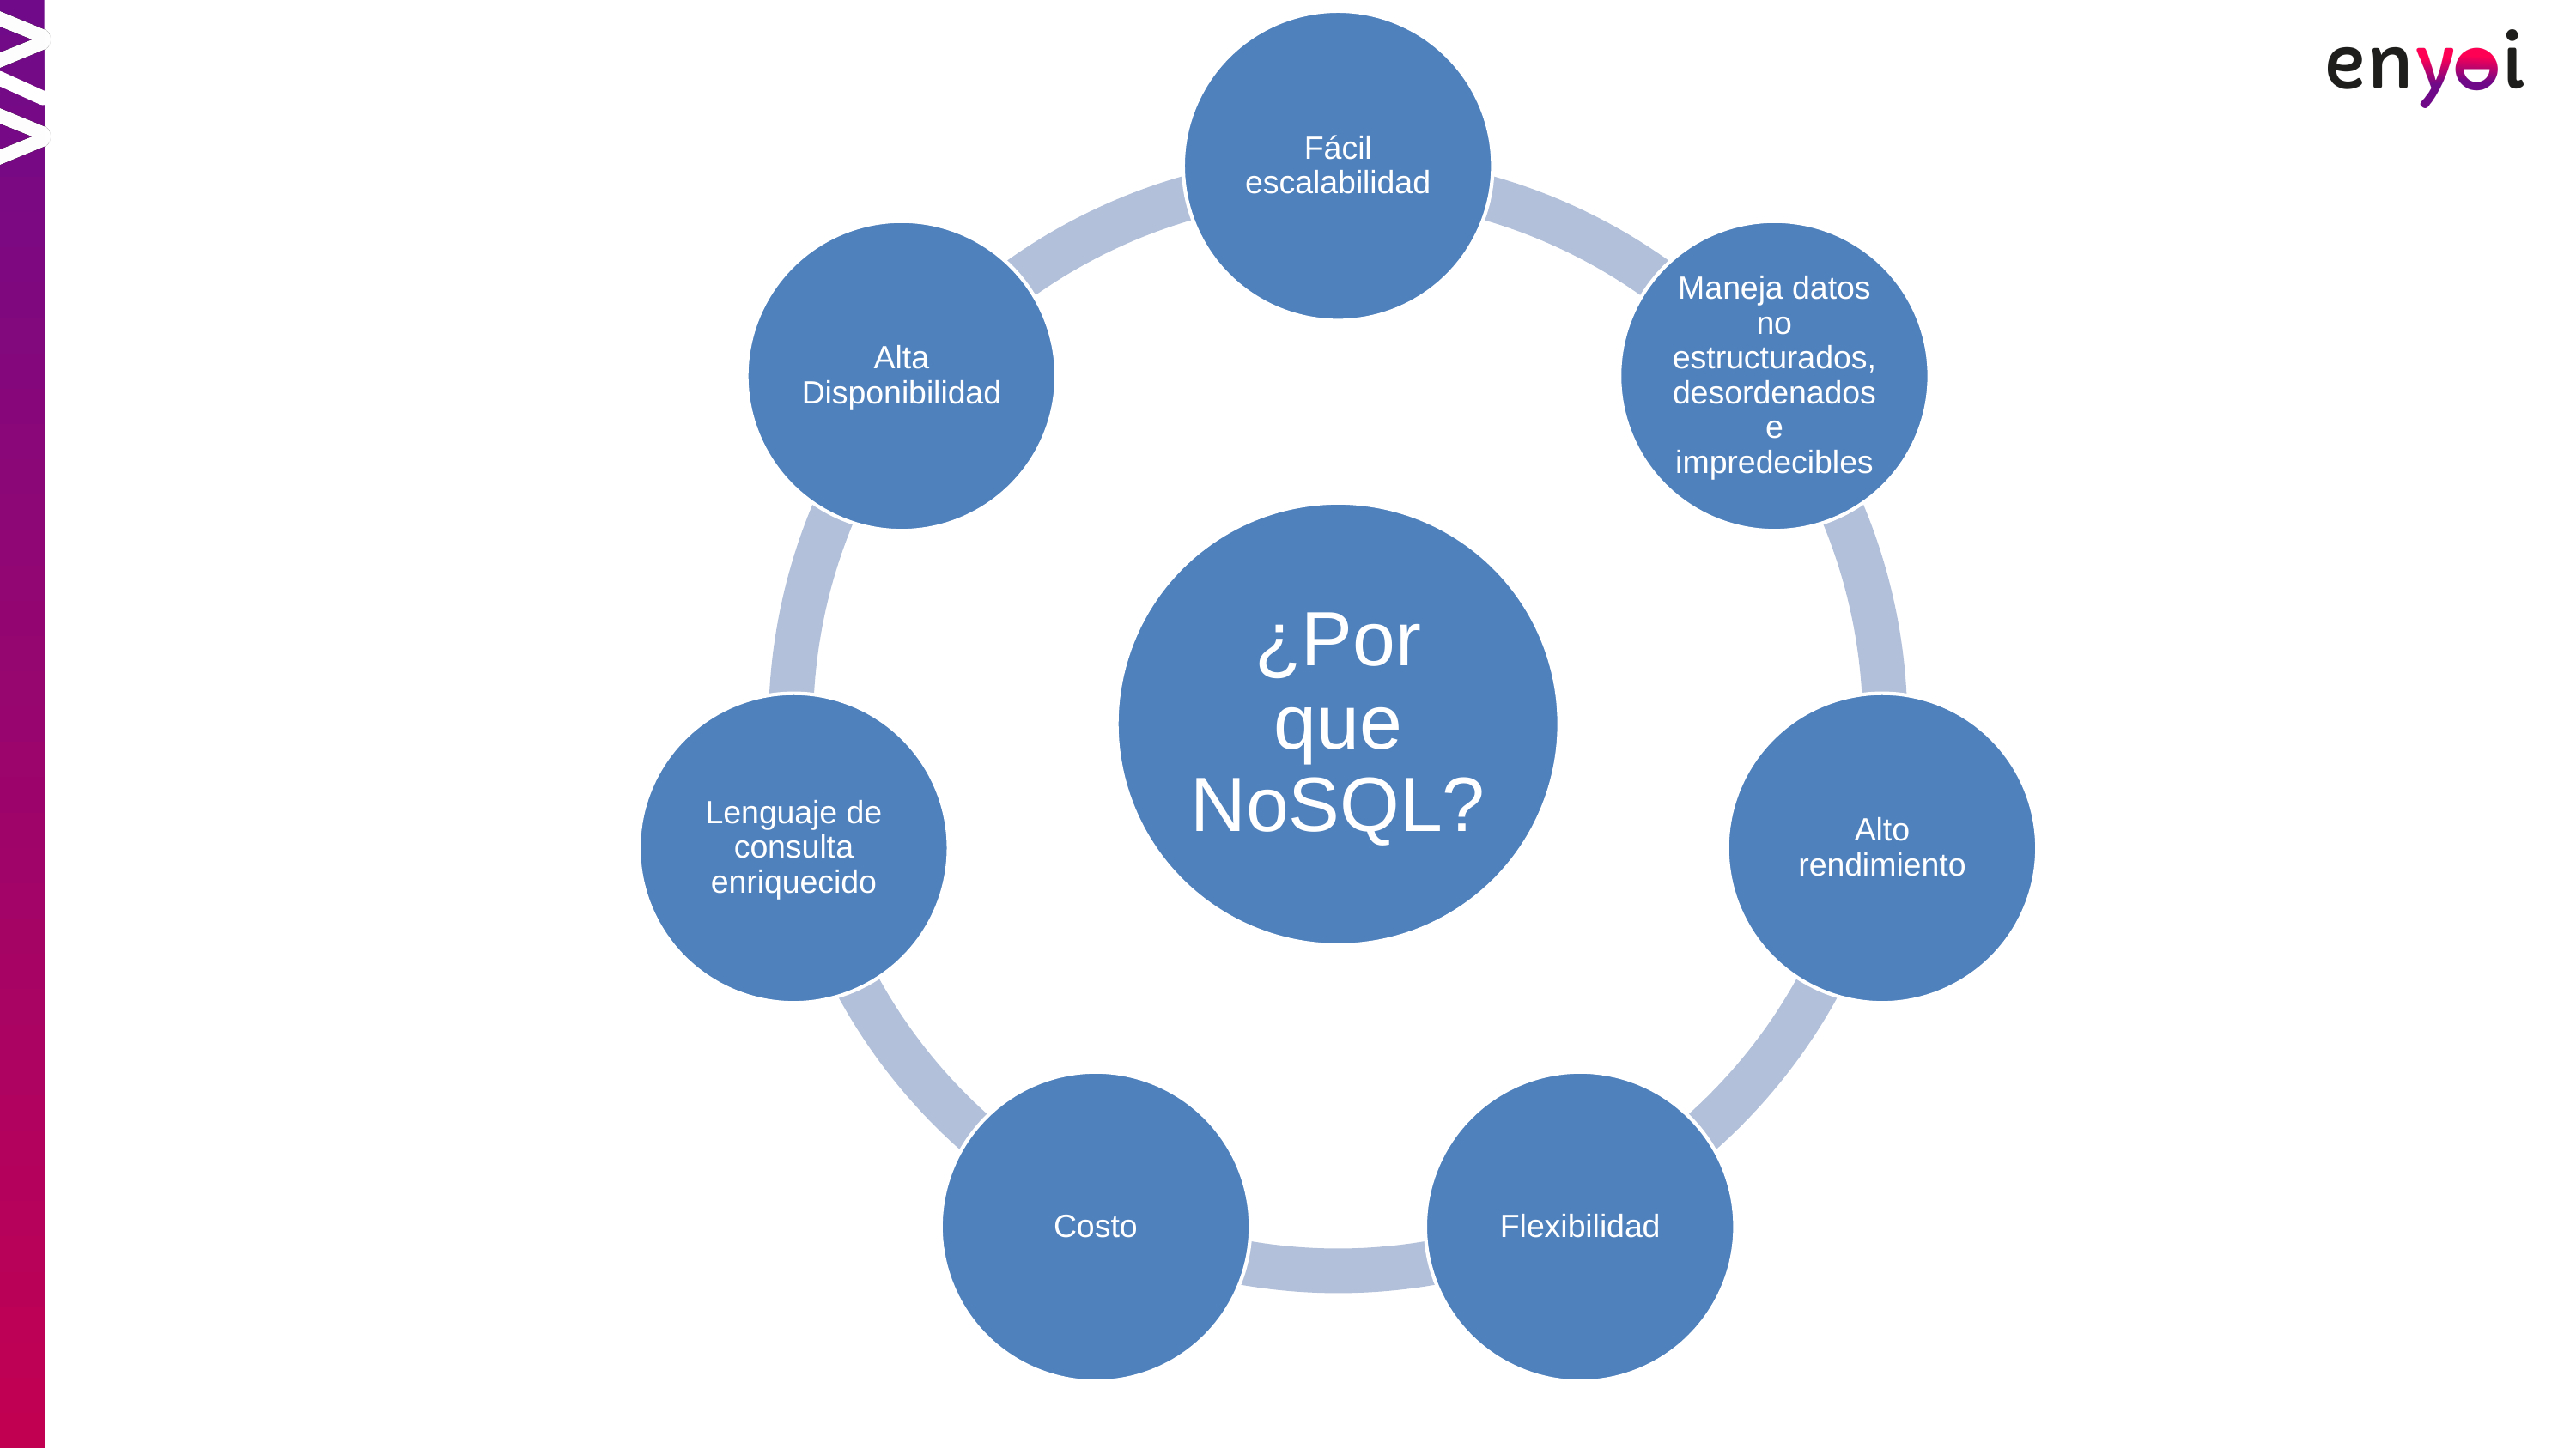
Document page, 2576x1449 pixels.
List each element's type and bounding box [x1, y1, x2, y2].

text_box [126, 10, 2549, 1382]
text_box [0, 0, 53, 1449]
